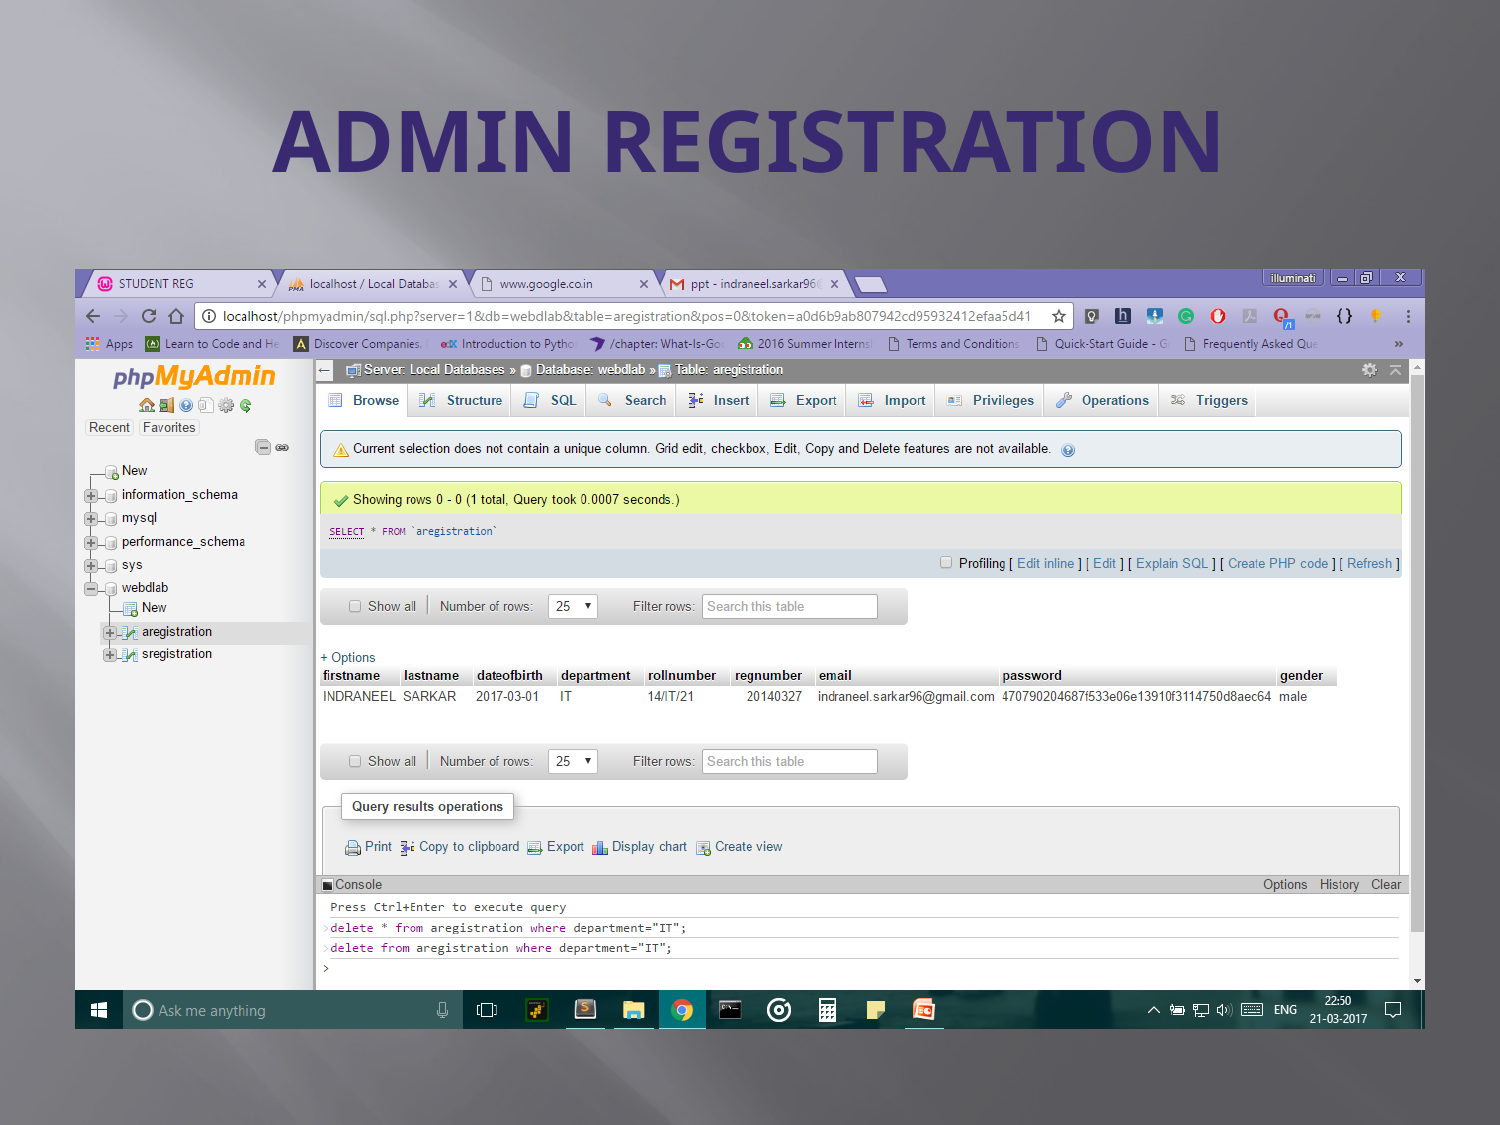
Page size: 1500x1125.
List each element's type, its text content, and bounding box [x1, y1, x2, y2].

title ADMIN REGISTRATION [75, 45, 1425, 233]
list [74, 268, 1426, 1029]
